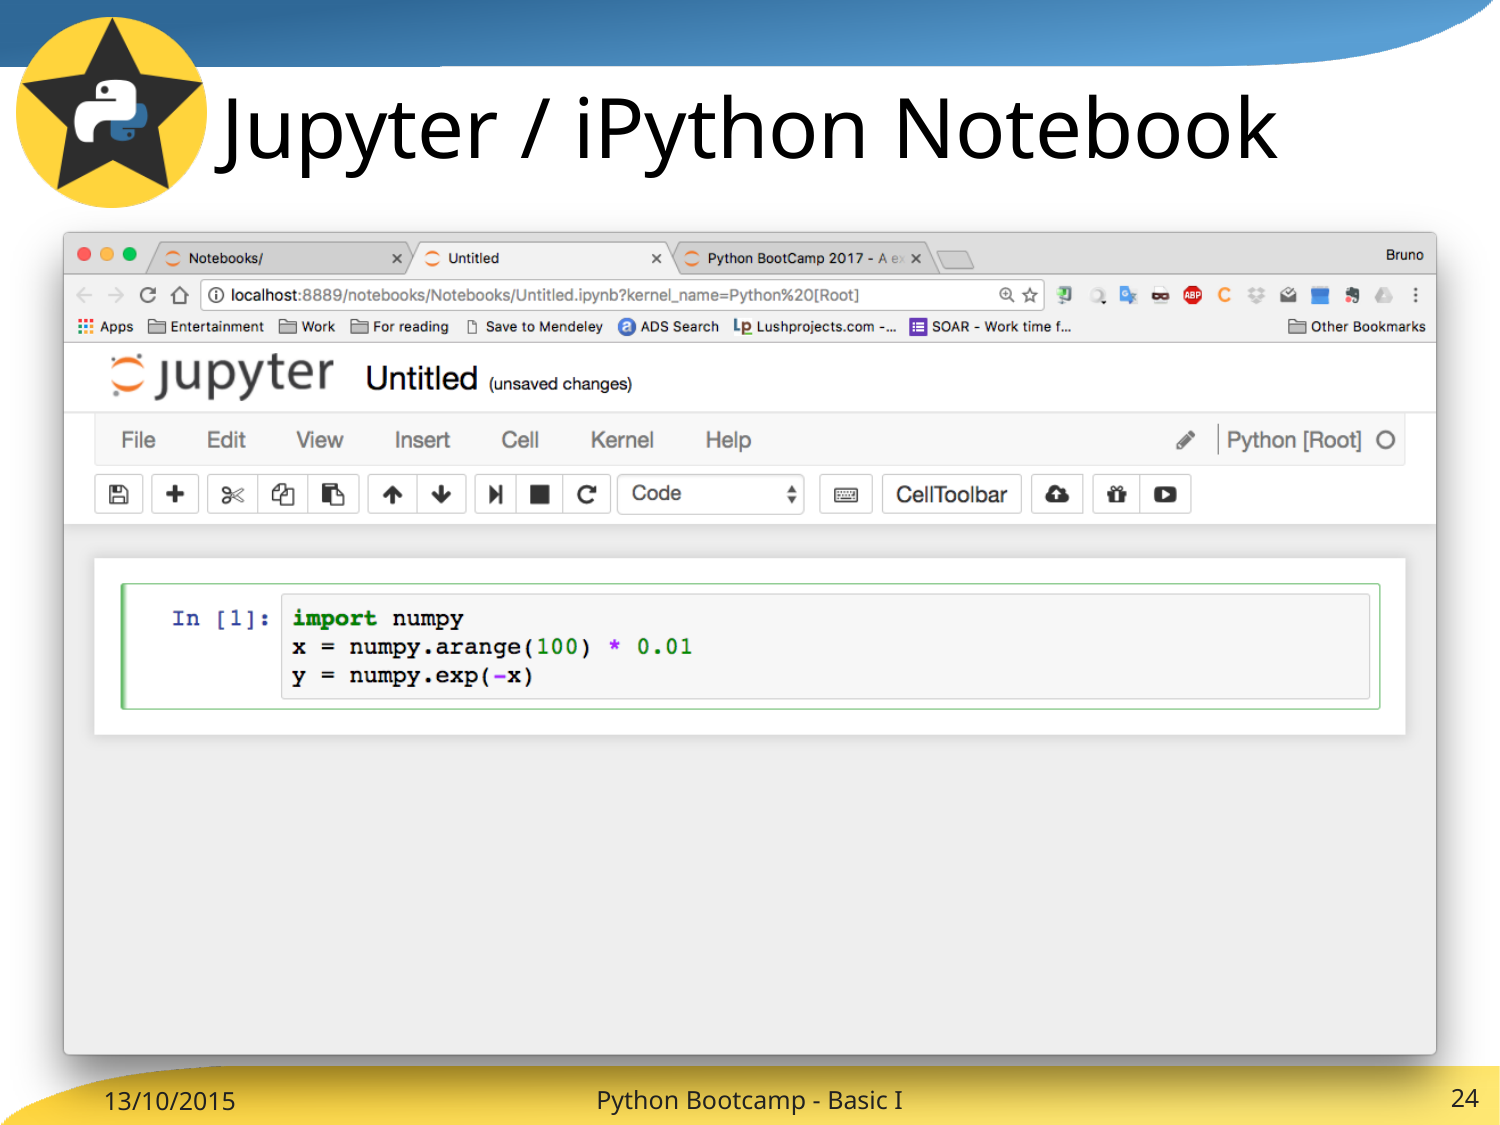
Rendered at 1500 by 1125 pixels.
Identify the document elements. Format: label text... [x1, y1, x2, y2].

picture [0, 0, 1500, 1125]
title Jupyter / iPython Notebook [206, 66, 1425, 185]
